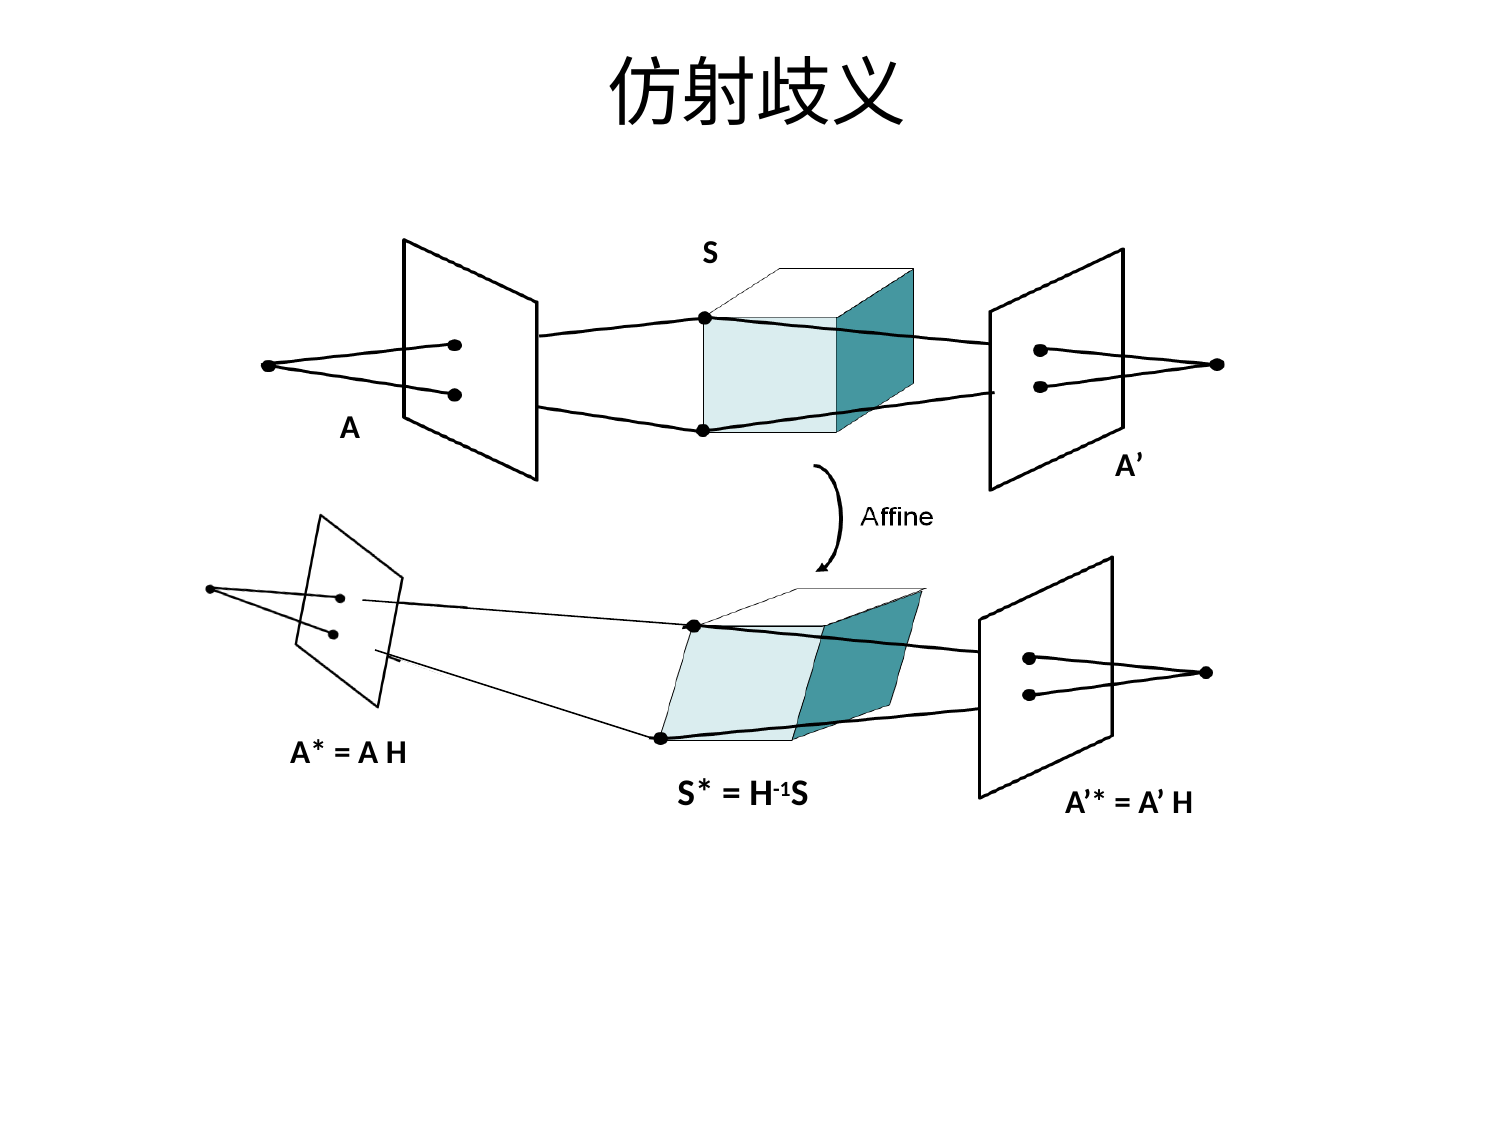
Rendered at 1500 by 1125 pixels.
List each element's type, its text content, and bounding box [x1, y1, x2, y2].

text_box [187, 228, 1226, 876]
title 仿射歧义 [441, 42, 1070, 226]
